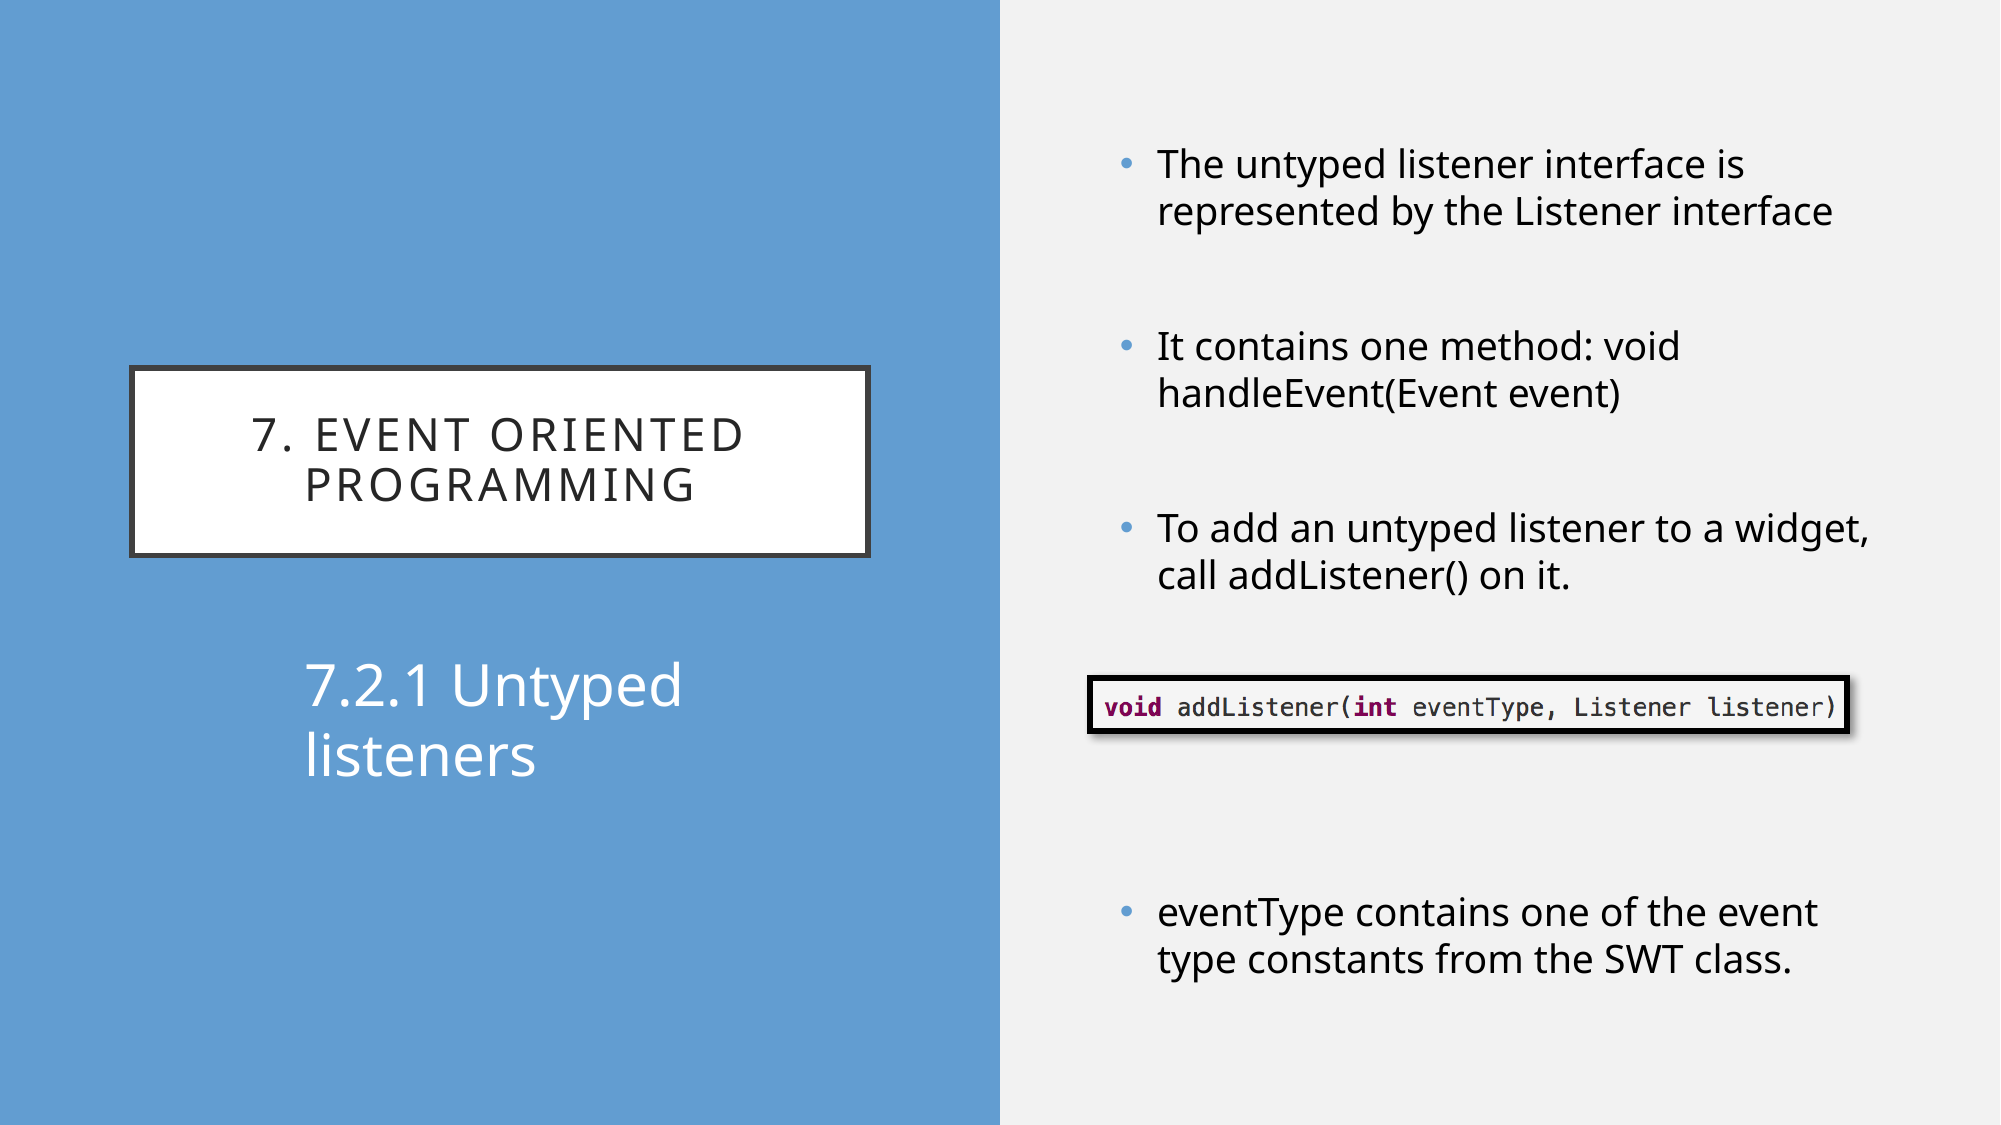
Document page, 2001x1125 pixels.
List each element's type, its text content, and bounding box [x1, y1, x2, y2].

list The untyped listener interface is represented by the Listener interface It contains one method: void handleEvent(Event event) To add an untyped listener to a widget, call addListener() on it. eventType contains one of the event type constants from the SWT class. [1104, 131, 1895, 993]
title 7. Event oriented programming [129, 365, 871, 558]
list 7.2.1 Untyped listeners [183, 582, 806, 943]
picture [1093, 681, 1844, 729]
